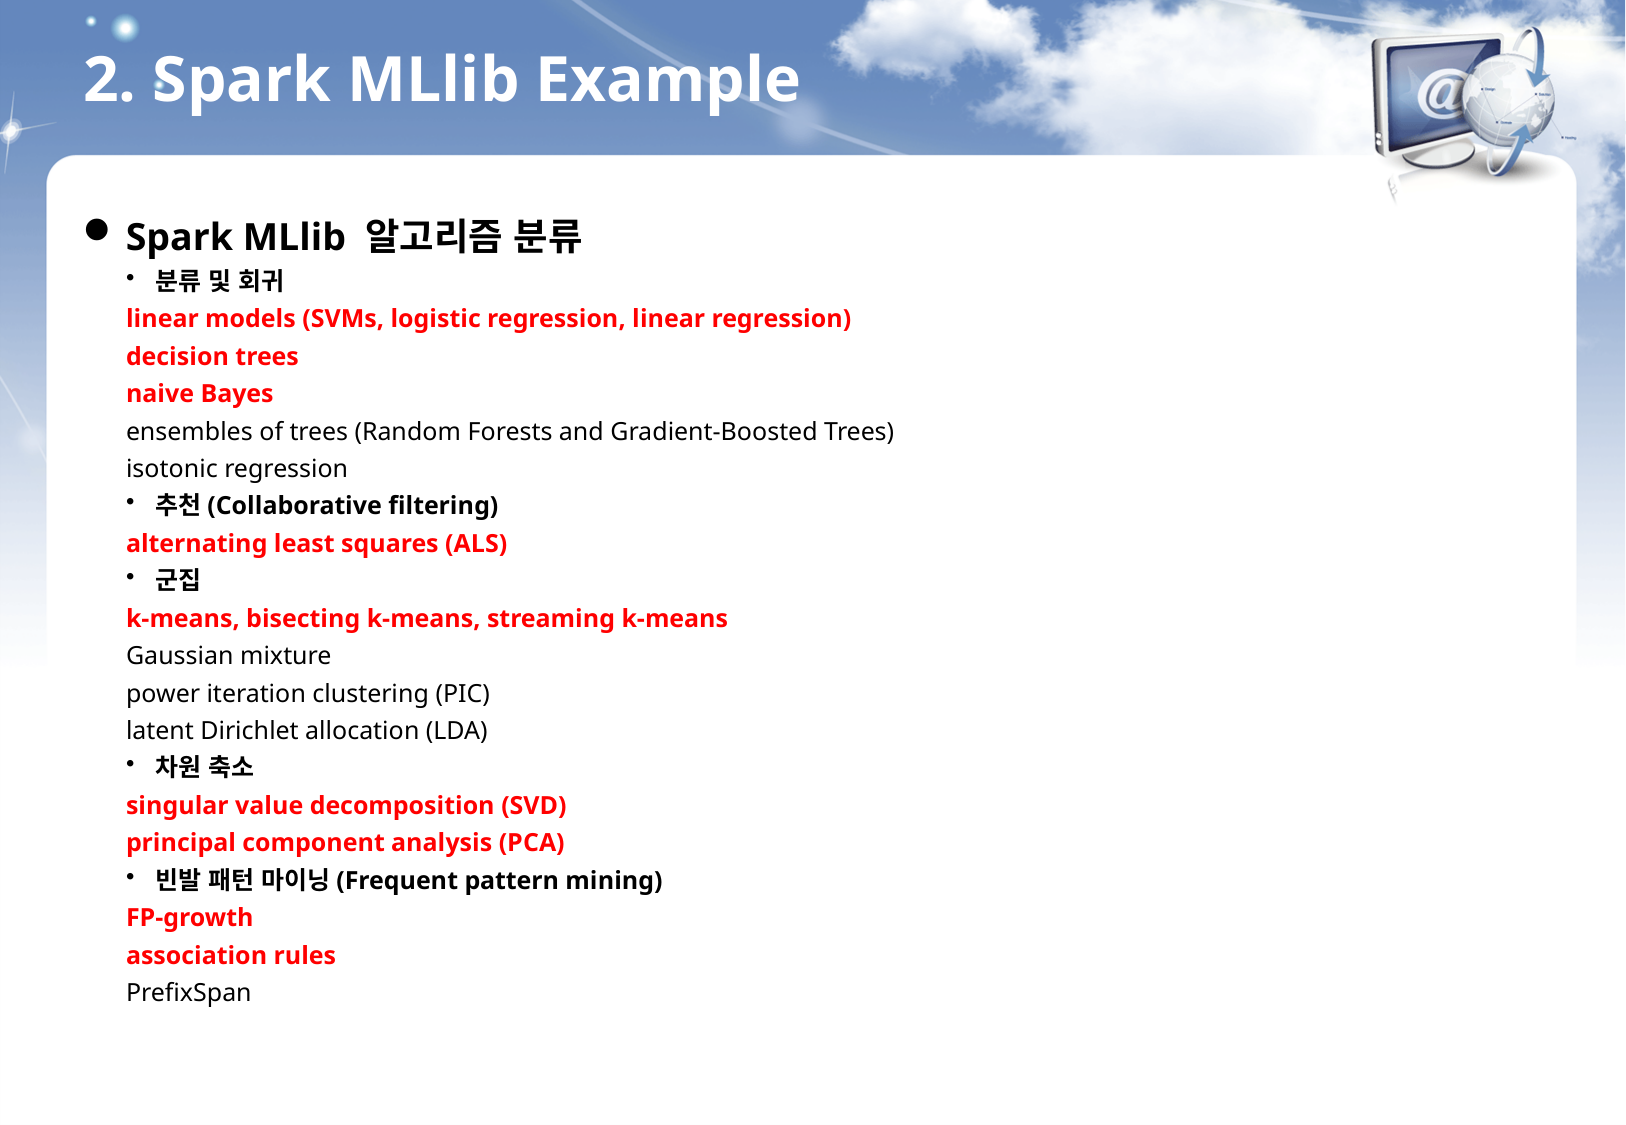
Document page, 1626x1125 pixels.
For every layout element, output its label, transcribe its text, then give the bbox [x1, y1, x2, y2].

picture [0, 0, 1626, 1125]
text_box Spark MLlib 알고리즘 분류 분류 및 회귀 linear models (SVMs, logistic regression, linear regression) decision trees naive Bayes ensembles of trees (Random Forests and Gradient-Boosted Trees) isotonic regression 추천(Collaborative filtering) alternating least squares (ALS) 군집 k-means, bisecting k-means, streaming k-means Gaussian mixture power iteration clustering (PIC) latent Dirichlet allocation (LDA) 차원 축소 singular value decomposition (SVD) principal component analysis (PCA) 빈발 패턴 마이닝(Frequent pattern mining) FP-growth association rules PrefixSpan [68, 196, 1557, 1014]
title 2. Spark MLlib Example [68, 31, 1464, 138]
